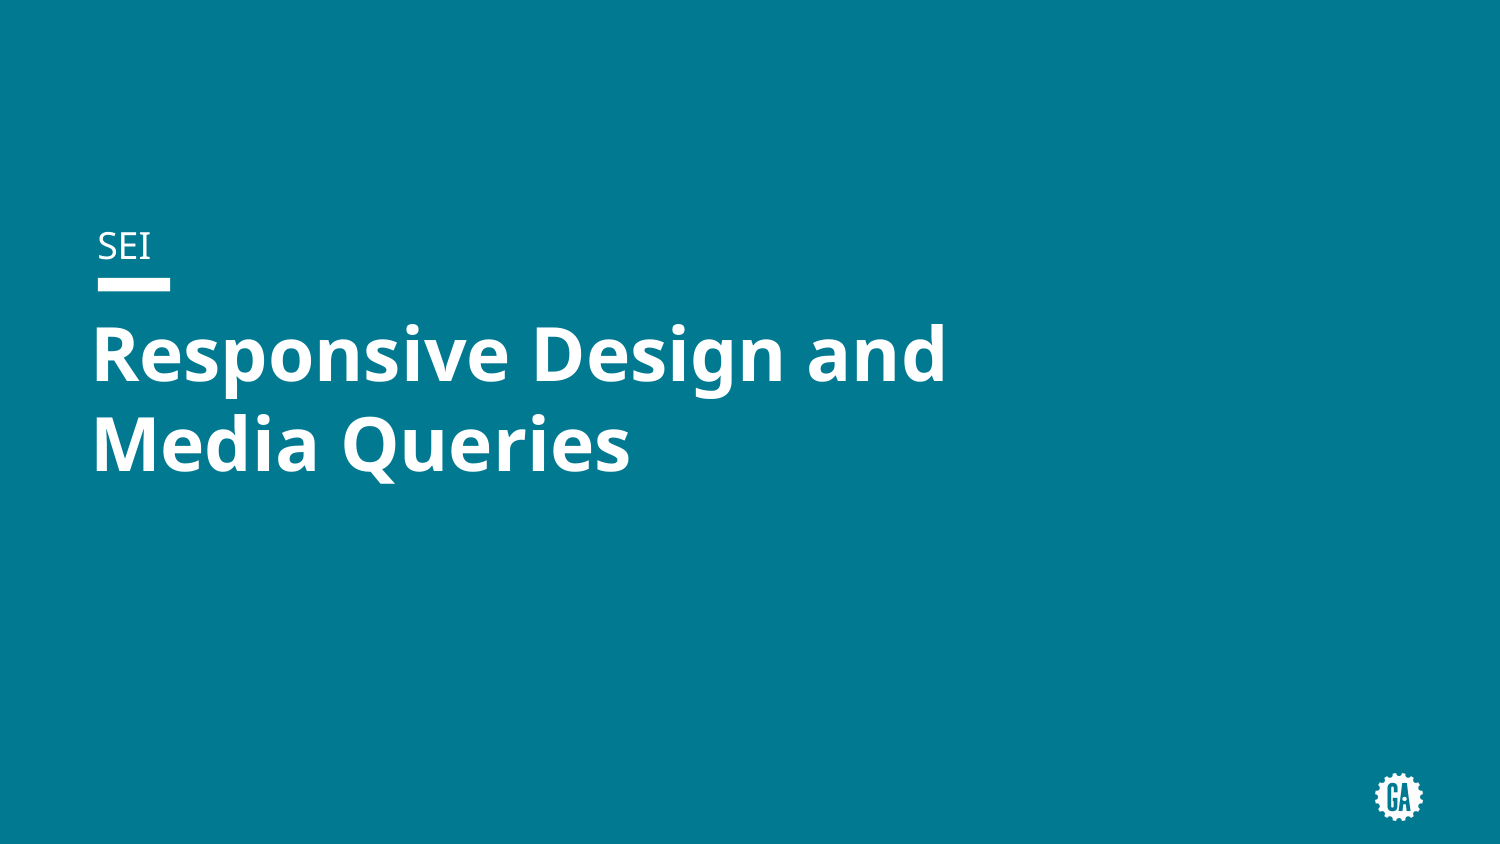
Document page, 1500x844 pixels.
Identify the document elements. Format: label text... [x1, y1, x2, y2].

picture [1351, 749, 1447, 844]
subtitle SEI [82, 200, 1306, 268]
title Responsive Design and Media Queries [75, 291, 1314, 553]
